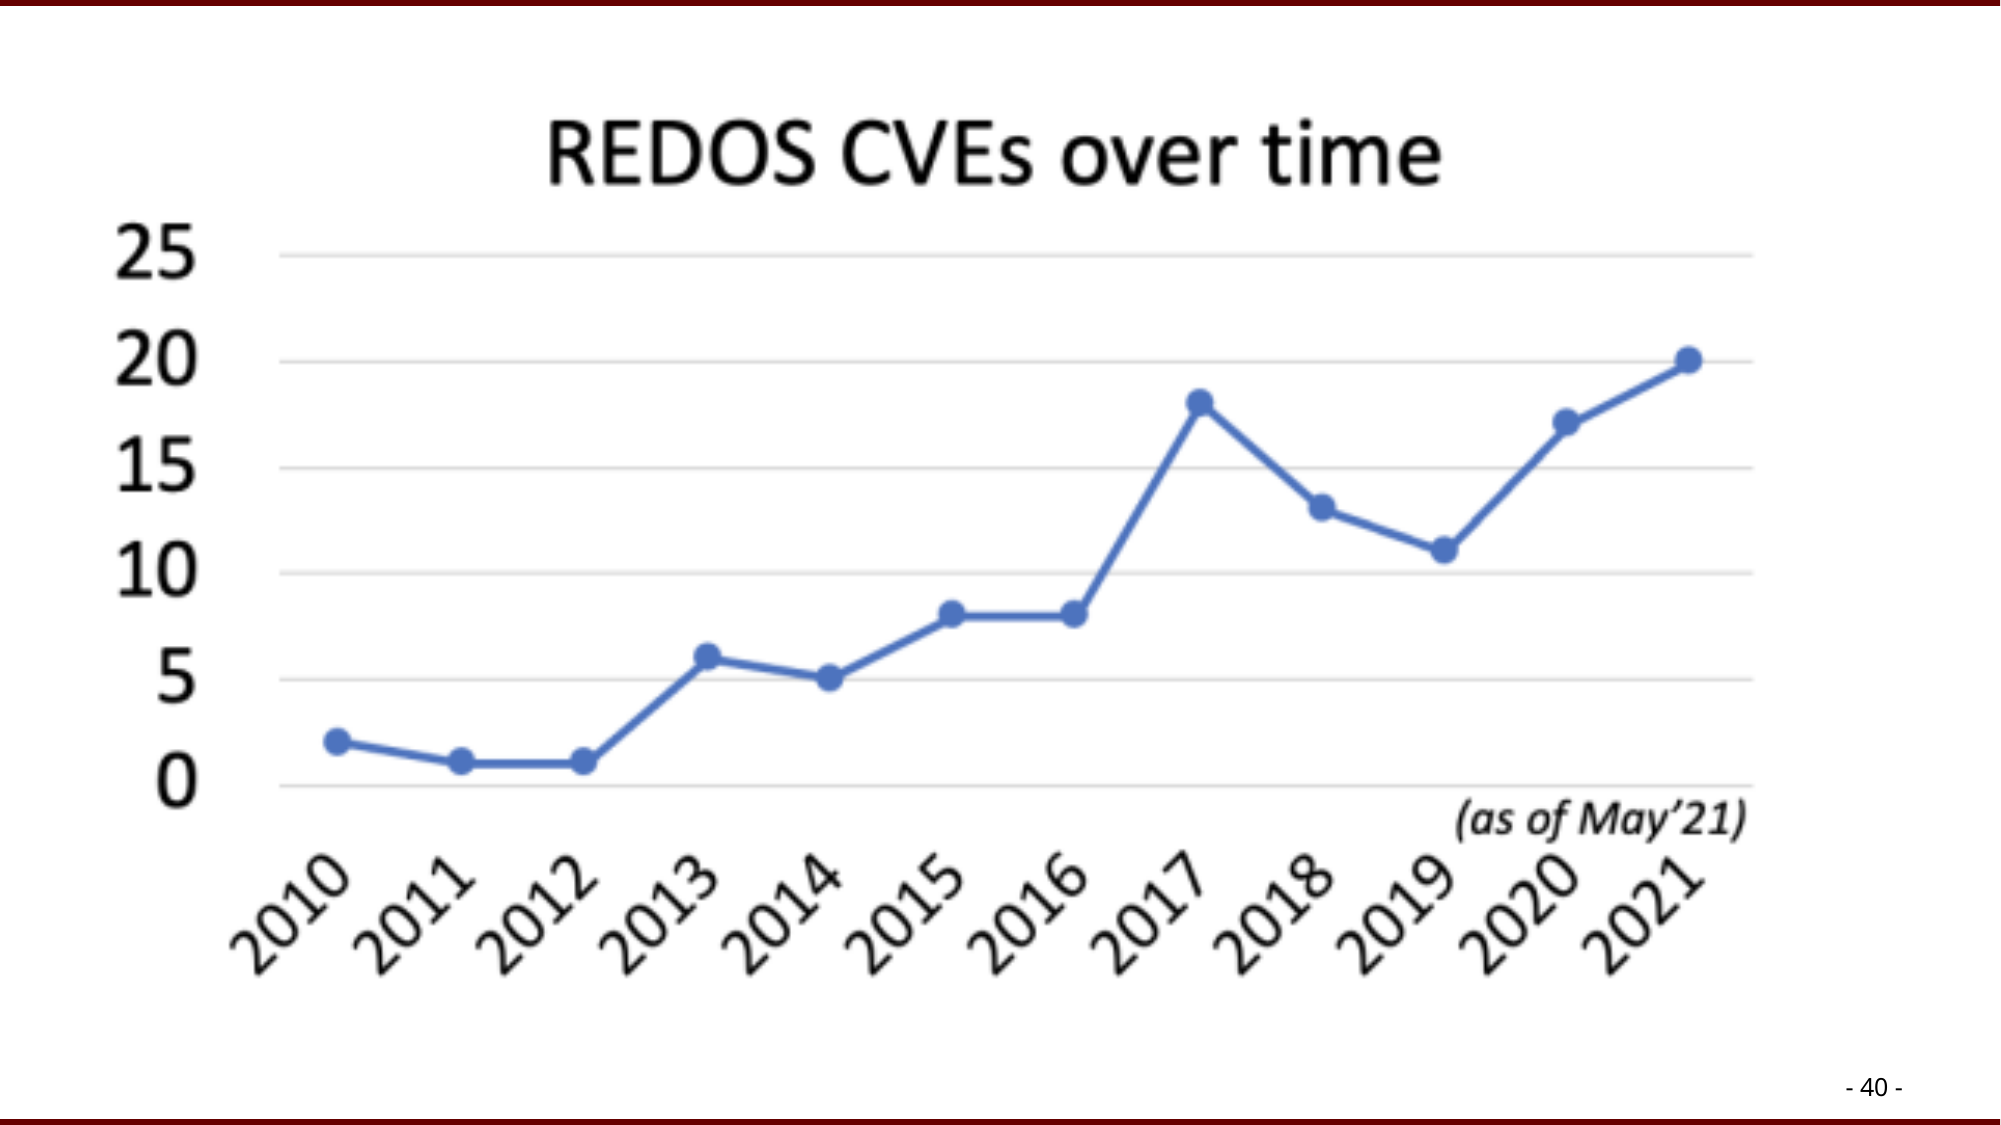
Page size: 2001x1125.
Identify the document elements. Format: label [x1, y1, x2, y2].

picture [19, 53, 1819, 1016]
